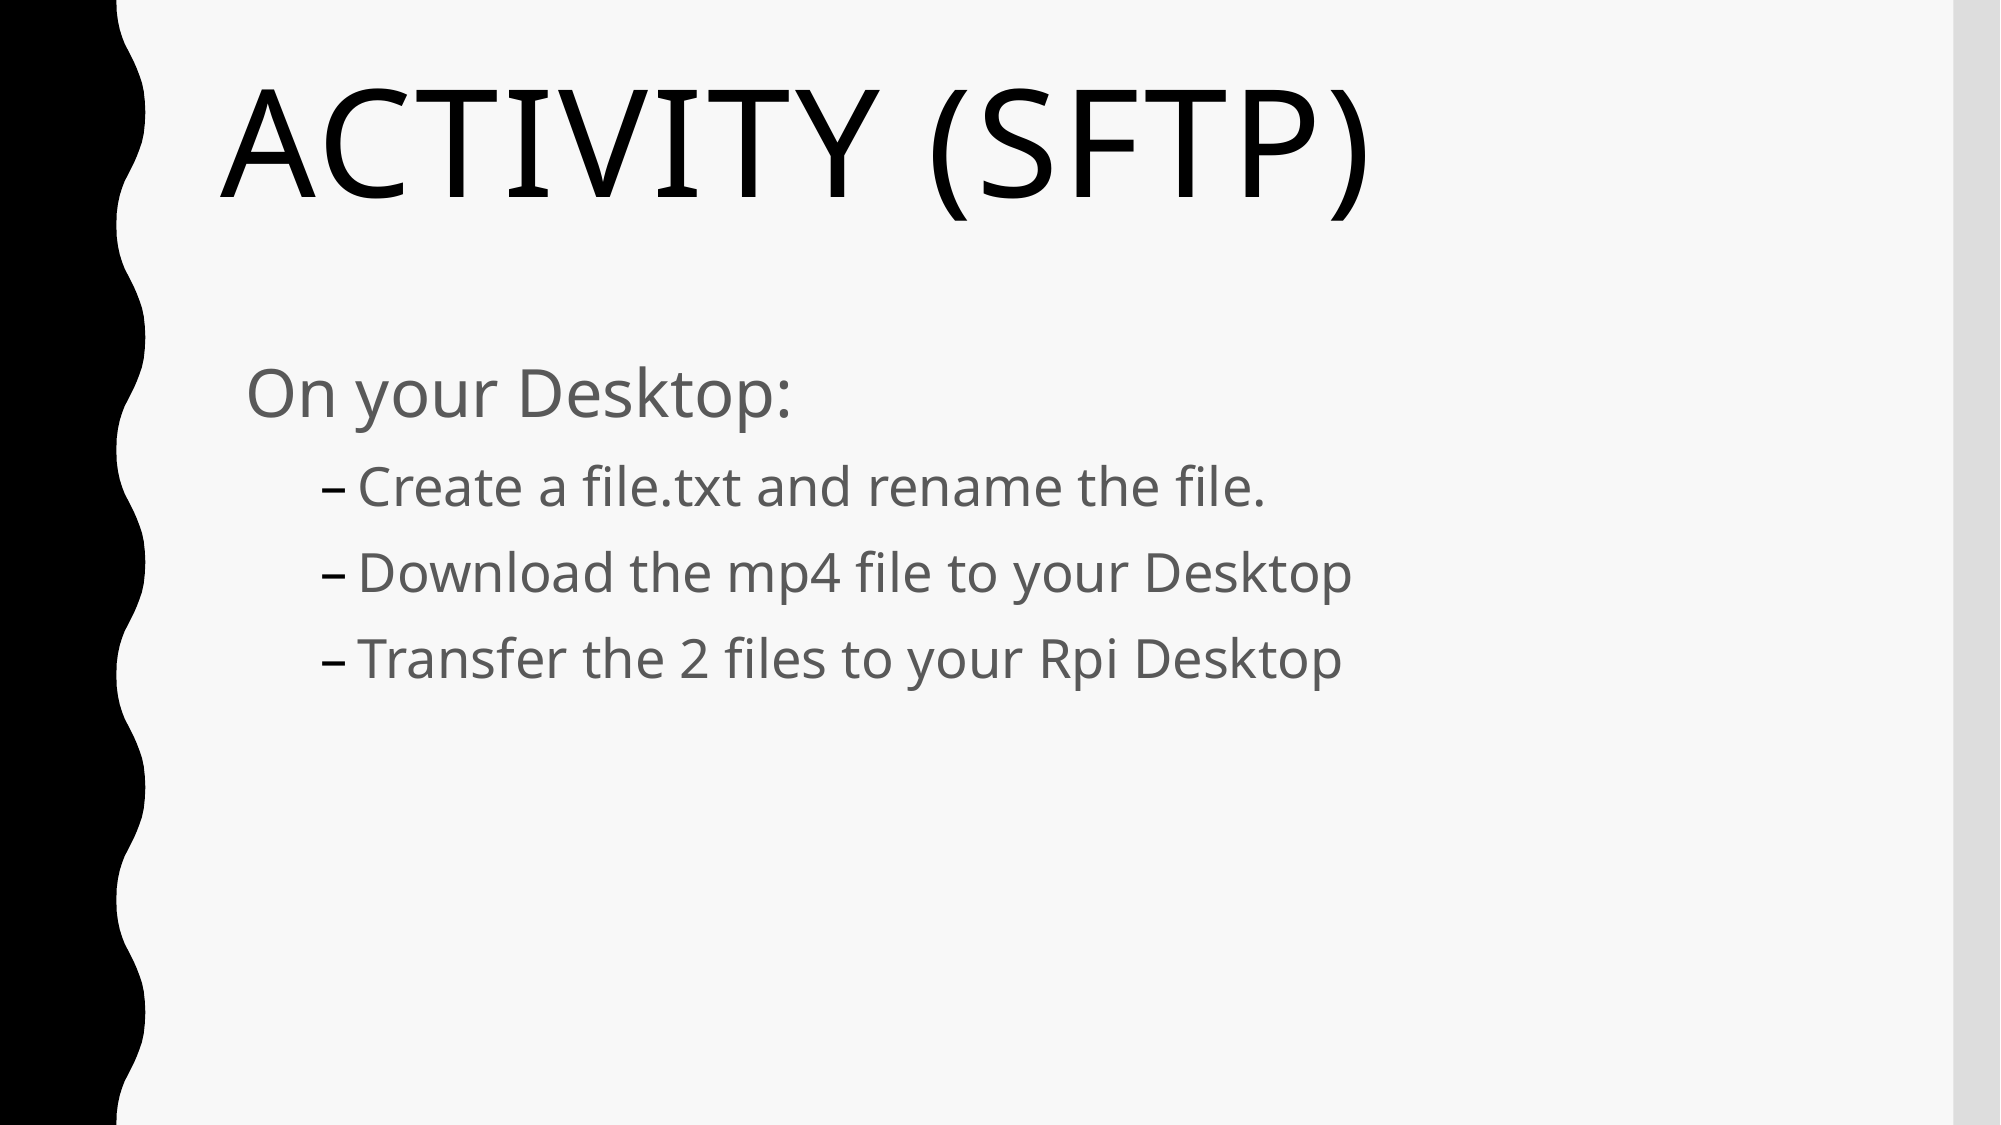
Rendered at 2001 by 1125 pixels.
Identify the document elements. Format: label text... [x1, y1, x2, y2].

list [205, 310, 1800, 805]
text_box On your Desktop: Create a file.txt and rename the file. Download the mp4 file to your Desktop Transfer the 2 files to your Rpi Desktop [230, 335, 1825, 830]
title ACTIVITY (SFTP) [205, 60, 1875, 262]
